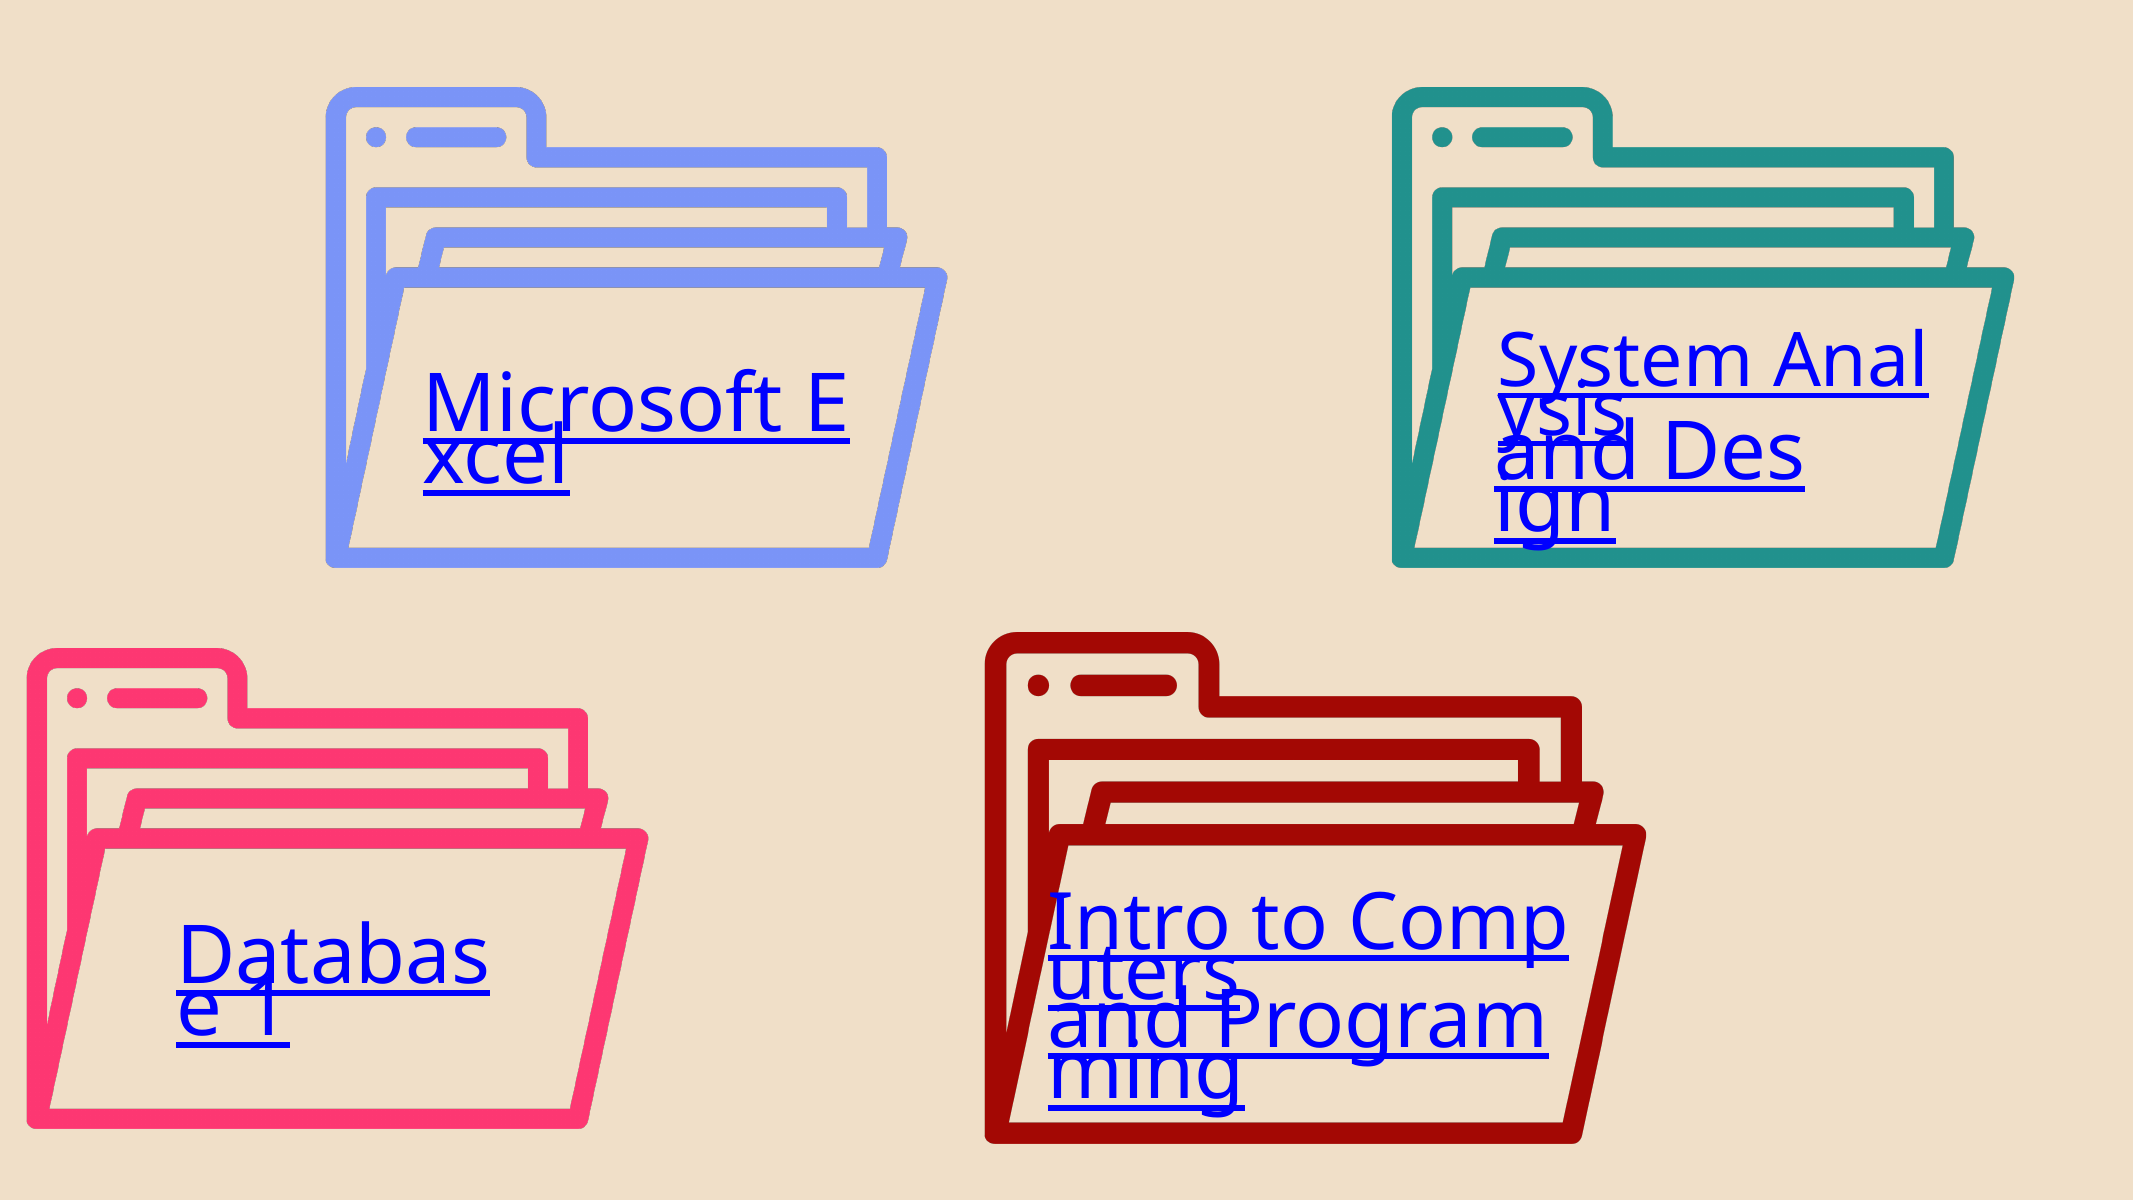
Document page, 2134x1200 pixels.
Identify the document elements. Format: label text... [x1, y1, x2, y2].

text_box Microsoft Excel [422, 379, 876, 462]
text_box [1493, 338, 1945, 513]
text_box and Programming [1047, 995, 1574, 1077]
text_box [1391, 87, 2015, 568]
text_box [26, 648, 649, 1129]
text_box Database 1 [176, 931, 530, 1013]
text_box Intro to Computers [1047, 899, 1584, 979]
text_box [325, 87, 948, 568]
text_box [984, 632, 1647, 1144]
